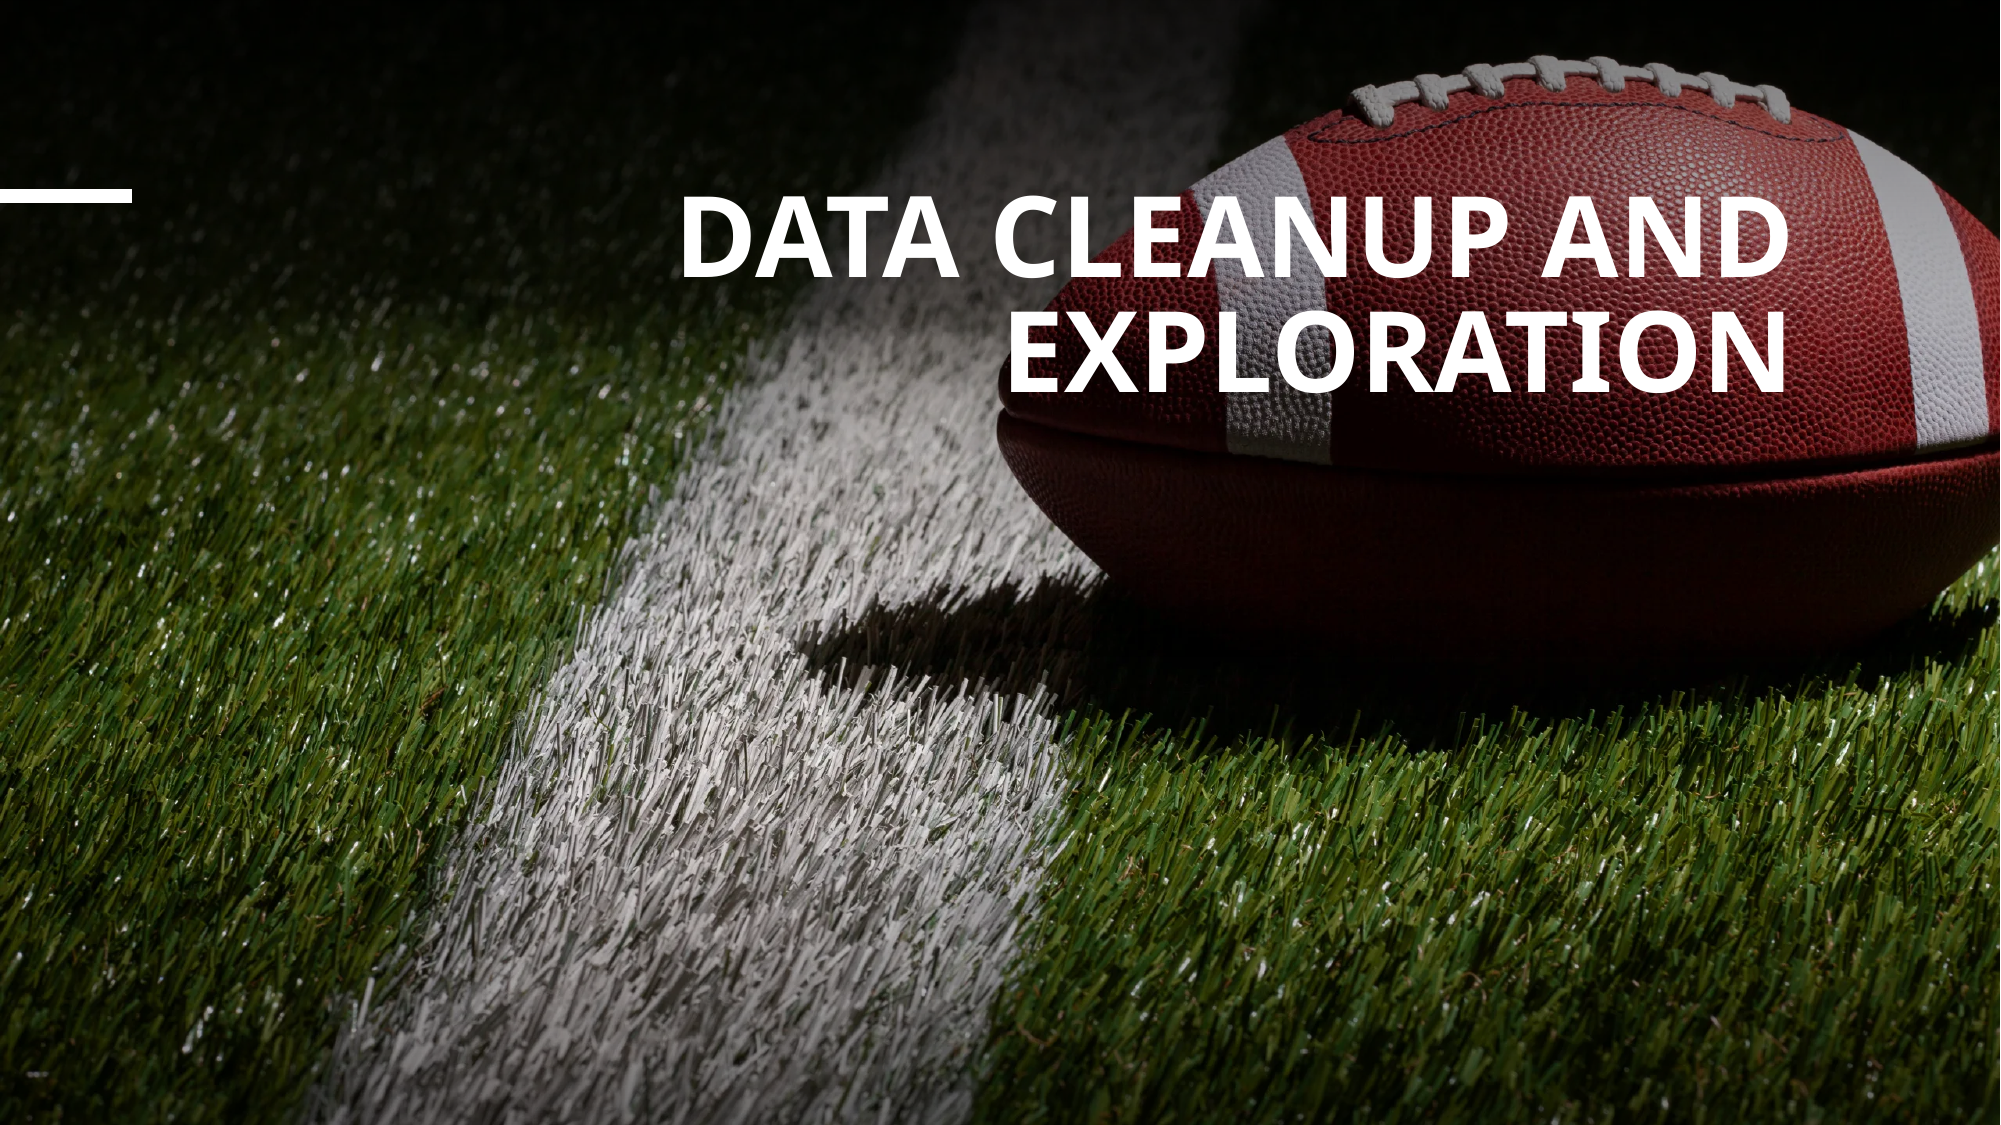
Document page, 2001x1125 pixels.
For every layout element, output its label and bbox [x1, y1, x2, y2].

list [0, 0, 2000, 1125]
